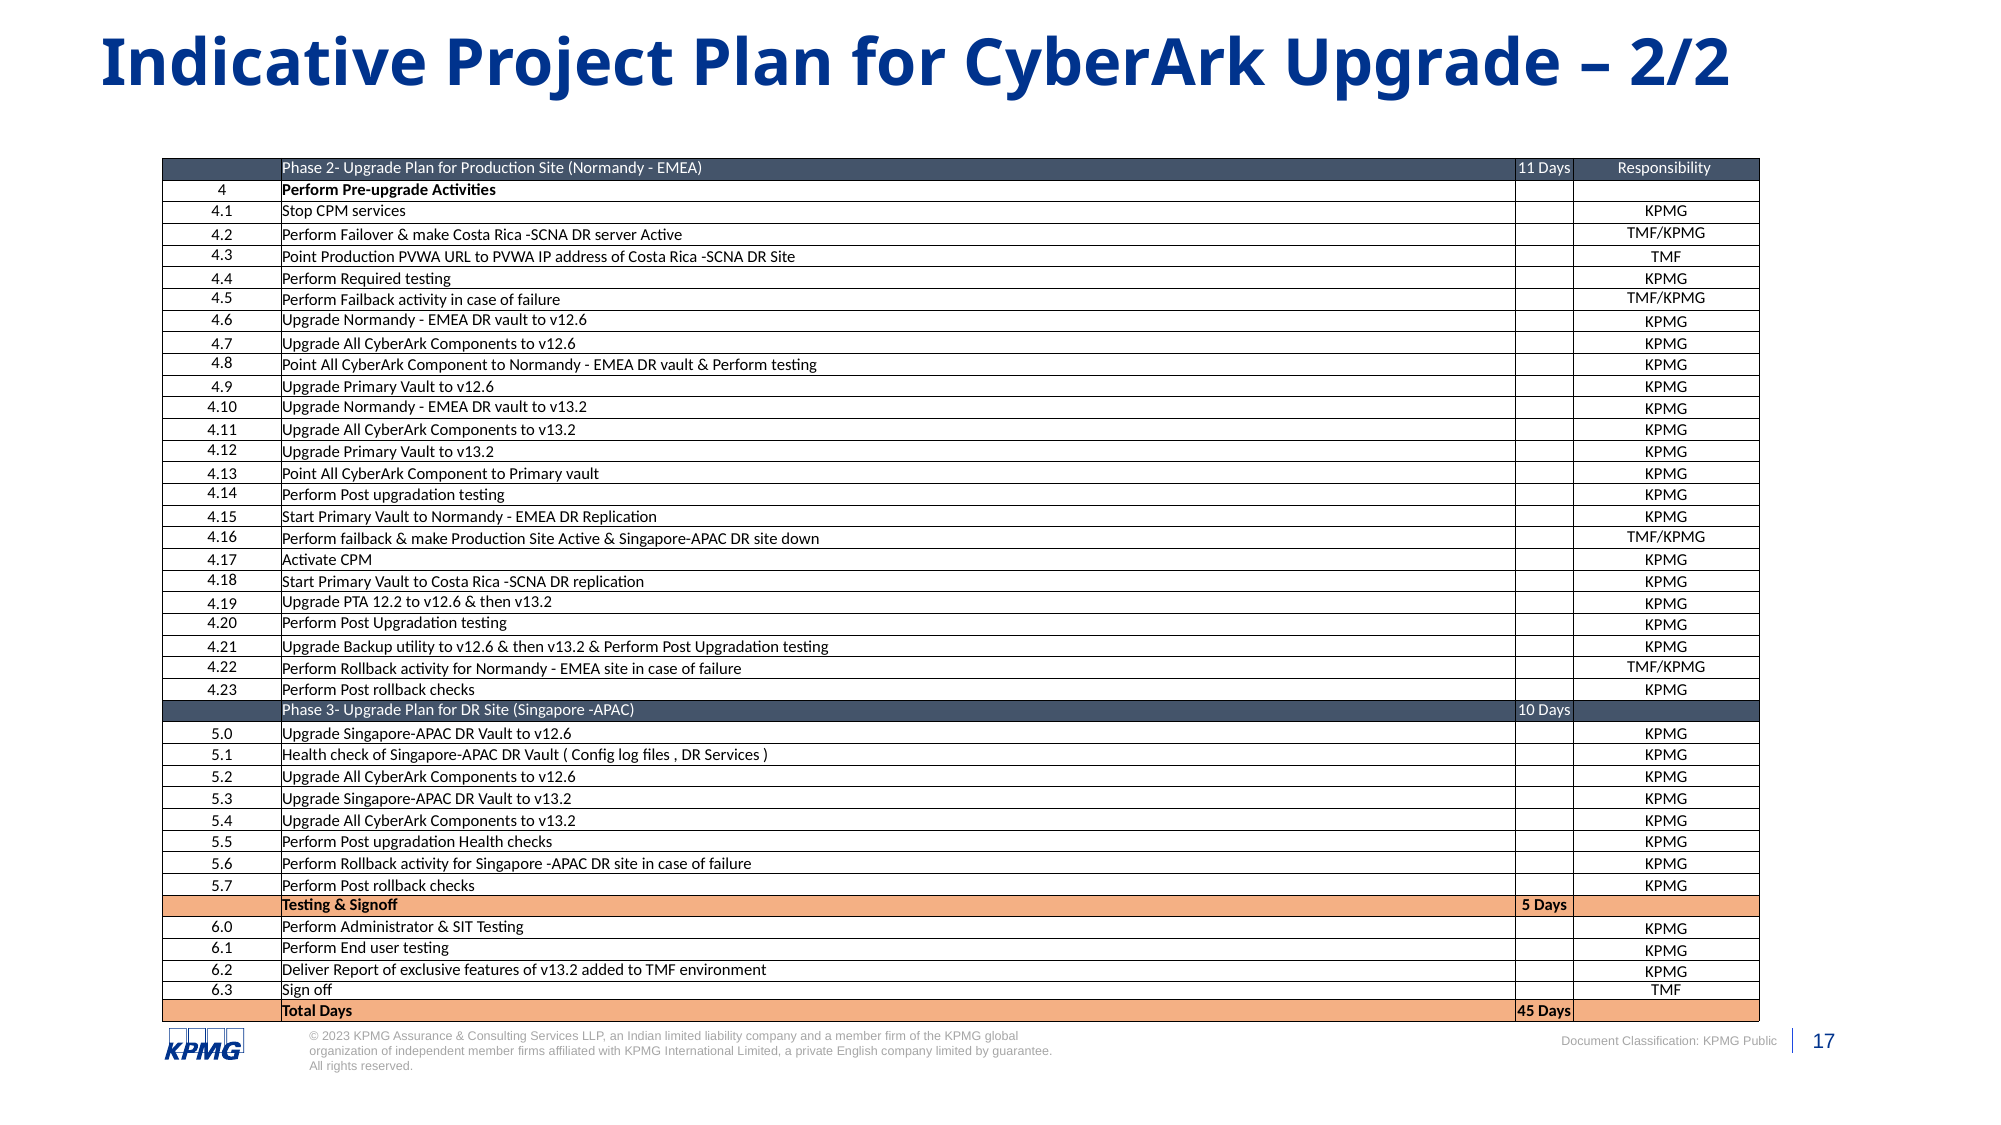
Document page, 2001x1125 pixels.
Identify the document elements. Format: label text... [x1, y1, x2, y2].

table_cell [1516, 527, 1573, 548]
table_cell Upgrade All CyberArk Components to v12.6 [282, 766, 1515, 786]
table_cell 5.4 [163, 809, 281, 830]
table_cell KPMG [1574, 441, 1759, 461]
table_cell Perform Post upgradation testing [282, 484, 1515, 505]
table_header [163, 159, 281, 180]
table_cell [1516, 766, 1573, 786]
table_cell KPMG [1574, 636, 1759, 656]
table_cell 4.21 [163, 636, 281, 656]
table_cell [1516, 657, 1573, 678]
table_cell [1516, 592, 1573, 613]
table_cell KPMG [1574, 506, 1759, 526]
table_cell 4.23 [163, 679, 281, 700]
table_cell 4.4 [163, 267, 281, 288]
table_cell [1516, 376, 1573, 396]
table_cell KPMG [1574, 809, 1759, 830]
table_cell [1516, 419, 1573, 440]
table_cell TMF [1574, 246, 1759, 266]
table_cell 4.20 [163, 614, 281, 635]
table_cell Point All CyberArk Component to Normandy - EMEA DR vault & Perform testing [282, 354, 1515, 375]
table_cell KPMG [1574, 592, 1759, 613]
table_cell KPMG [1574, 744, 1759, 765]
table_cell TMF [1574, 982, 1759, 999]
table_cell KPMG [1574, 267, 1759, 288]
table_cell [1574, 701, 1759, 721]
table_cell 5.7 [163, 874, 281, 895]
table_cell Upgrade Normandy - EMEA DR vault to v13.2 [282, 397, 1515, 418]
table_cell [1516, 462, 1573, 483]
table_cell [1516, 679, 1573, 700]
table_cell [1516, 332, 1573, 353]
table_cell Perform Required testing [282, 267, 1515, 288]
table_header Responsibility [1574, 159, 1759, 180]
table_cell Perform Administrator & SIT Testing [282, 917, 1515, 938]
table_cell 4.13 [163, 462, 281, 483]
table_cell 5.2 [163, 766, 281, 786]
table_cell Perform Failback activity in case of failure [282, 289, 1515, 310]
table_cell Upgrade Primary Vault to v12.6 [282, 376, 1515, 396]
table_cell [1516, 354, 1573, 375]
table_cell 4.15 [163, 506, 281, 526]
table_cell [1516, 787, 1573, 808]
table_cell KPMG [1574, 831, 1759, 851]
table_cell KPMG [1574, 722, 1759, 743]
table_cell Phase 3- Upgrade Plan for DR Site (Singapore -APAC) [282, 701, 1515, 721]
table_cell KPMG [1574, 874, 1759, 895]
table_cell 4.18 [163, 571, 281, 591]
table_cell [1574, 1000, 1759, 1021]
table_cell Upgrade Primary Vault to v13.2 [282, 441, 1515, 461]
table_cell [1516, 831, 1573, 851]
table_cell [1516, 484, 1573, 505]
table_cell 4.22 [163, 657, 281, 678]
table_cell [1516, 311, 1573, 331]
table_cell KPMG [1574, 939, 1759, 960]
table_cell TMF/KPMG [1574, 527, 1759, 548]
table_cell 4.16 [163, 527, 281, 548]
table_cell Upgrade Singapore-APAC DR Vault to v13.2 [282, 787, 1515, 808]
table_cell KPMG [1574, 462, 1759, 483]
table_cell TMF/KPMG [1574, 224, 1759, 245]
table_cell KPMG [1574, 766, 1759, 786]
table_cell [1516, 289, 1573, 310]
table_cell KPMG [1574, 961, 1759, 981]
table_cell [1516, 267, 1573, 288]
table_cell [1516, 181, 1573, 201]
table_cell [1516, 549, 1573, 570]
table_cell [1516, 224, 1573, 245]
table_cell KPMG [1574, 202, 1759, 223]
table_cell KPMG [1574, 354, 1759, 375]
table_cell KPMG [1574, 484, 1759, 505]
table_header Phase 2- Upgrade Plan for Production Site (Normandy - EMEA) [282, 159, 1515, 180]
table_cell KPMG [1574, 332, 1759, 353]
table_header 11 Days [1516, 159, 1573, 180]
table_cell KPMG [1574, 614, 1759, 635]
table_cell Sign off [282, 982, 1515, 999]
table_cell 5.6 [163, 852, 281, 873]
table_cell 6.1 [163, 939, 281, 960]
table_cell 4.17 [163, 549, 281, 570]
table_cell [1516, 246, 1573, 266]
table_cell Perform Failover & make Costa Rica -SCNA DR server Active [282, 224, 1515, 245]
table_cell 4.10 [163, 397, 281, 418]
table_cell Perform Post rollback checks [282, 679, 1515, 700]
table_cell [1516, 852, 1573, 873]
table_cell Point Production PVWA URL to PVWA IP address of Costa Rica -SCNA DR Site [282, 246, 1515, 266]
table_cell 6.0 [163, 917, 281, 938]
table_cell 4.3 [163, 246, 281, 266]
table_cell [1516, 939, 1573, 960]
table_cell [1516, 917, 1573, 938]
table_cell Point All CyberArk Component to Primary vault [282, 462, 1515, 483]
table_cell Perform Post Upgradation testing [282, 614, 1515, 635]
table_cell Perform End user testing [282, 939, 1515, 960]
table_cell Perform Rollback activity for Normandy - EMEA site in case of failure [282, 657, 1515, 678]
table_cell [1516, 809, 1573, 830]
table_cell 45 Days [1516, 1000, 1573, 1021]
table_cell Upgrade PTA 12.2 to v12.6 & then v13.2 [282, 592, 1515, 613]
table_cell 4.1 [163, 202, 281, 223]
table_cell Activate CPM [282, 549, 1515, 570]
table_cell KPMG [1574, 419, 1759, 440]
table_cell Upgrade Normandy - EMEA DR vault to v12.6 [282, 311, 1515, 331]
table_cell 4.6 [163, 311, 281, 331]
table_cell [1574, 896, 1759, 916]
table_cell Perform Pre-upgrade Activities [282, 181, 1515, 201]
table_cell Total Days [282, 1000, 1515, 1021]
table_cell 6.3 [163, 982, 281, 999]
table_cell 4.14 [163, 484, 281, 505]
table_cell [1516, 397, 1573, 418]
table_cell [1516, 744, 1573, 765]
table_cell Health check of Singapore-APAC DR Vault ( Config log files , DR Services ) [282, 744, 1515, 765]
table_cell 5.1 [163, 744, 281, 765]
table_cell Perform failback & make Production Site Active & Singapore-APAC DR site down [282, 527, 1515, 548]
table_cell KPMG [1574, 571, 1759, 591]
table_cell 5.3 [163, 787, 281, 808]
table_cell 4.12 [163, 441, 281, 461]
table_cell [1574, 181, 1759, 201]
table_cell KPMG [1574, 852, 1759, 873]
table_cell KPMG [1574, 311, 1759, 331]
table_cell [1516, 874, 1573, 895]
table_cell Perform Rollback activity for Singapore -APAC DR site in case of failure [282, 852, 1515, 873]
table_cell Perform Post rollback checks [282, 874, 1515, 895]
table_cell 4.5 [163, 289, 281, 310]
table_cell [163, 1000, 281, 1021]
table_cell [1516, 614, 1573, 635]
table_cell 4.2 [163, 224, 281, 245]
table_cell Start Primary Vault to Normandy - EMEA DR Replication [282, 506, 1515, 526]
table_cell Deliver Report of exclusive features of v13.2 added to TMF environment [282, 961, 1515, 981]
table_cell KPMG [1574, 679, 1759, 700]
table_cell [163, 701, 281, 721]
table_cell [1516, 636, 1573, 656]
table_cell [1516, 571, 1573, 591]
table_cell 4.7 [163, 332, 281, 353]
title Indicative Project Plan for CyberArk Upgrade – 2/2 [101, 41, 1776, 129]
table_cell [1516, 961, 1573, 981]
table_cell KPMG [1574, 787, 1759, 808]
table_cell Stop CPM services [282, 202, 1515, 223]
table_cell KPMG [1574, 397, 1759, 418]
table_cell [1516, 202, 1573, 223]
table_cell TMF/KPMG [1574, 289, 1759, 310]
table_cell 4.8 [163, 354, 281, 375]
table_cell 5 Days [1516, 896, 1573, 916]
table_cell Perform Post upgradation Health checks [282, 831, 1515, 851]
table_cell [1516, 506, 1573, 526]
table_cell KPMG [1574, 549, 1759, 570]
table_cell [1516, 441, 1573, 461]
table_cell 5.0 [163, 722, 281, 743]
table_cell 4.11 [163, 419, 281, 440]
table_cell [1516, 722, 1573, 743]
table_cell 4.9 [163, 376, 281, 396]
table_cell KPMG [1574, 376, 1759, 396]
table_cell 10 Days [1516, 701, 1573, 721]
table_cell KPMG [1574, 917, 1759, 938]
table_cell TMF/KPMG [1574, 657, 1759, 678]
table_cell Upgrade All CyberArk Components to v13.2 [282, 809, 1515, 830]
table_cell Upgrade Backup utility to v12.6 & then v13.2 & Perform Post Upgradation testing [282, 636, 1515, 656]
table_cell 5.5 [163, 831, 281, 851]
table_cell 6.2 [163, 961, 281, 981]
table_cell Upgrade Singapore-APAC DR Vault to v12.6 [282, 722, 1515, 743]
table_cell [1516, 982, 1573, 999]
table_cell Start Primary Vault to Costa Rica -SCNA DR replication [282, 571, 1515, 591]
table_cell [163, 896, 281, 916]
table_cell Upgrade All CyberArk Components to v12.6 [282, 332, 1515, 353]
table_cell 4.19 [163, 592, 281, 613]
table_cell Upgrade All CyberArk Components to v13.2 [282, 419, 1515, 440]
table_cell Testing & Signoff [282, 896, 1515, 916]
table_cell 4 [163, 181, 281, 201]
